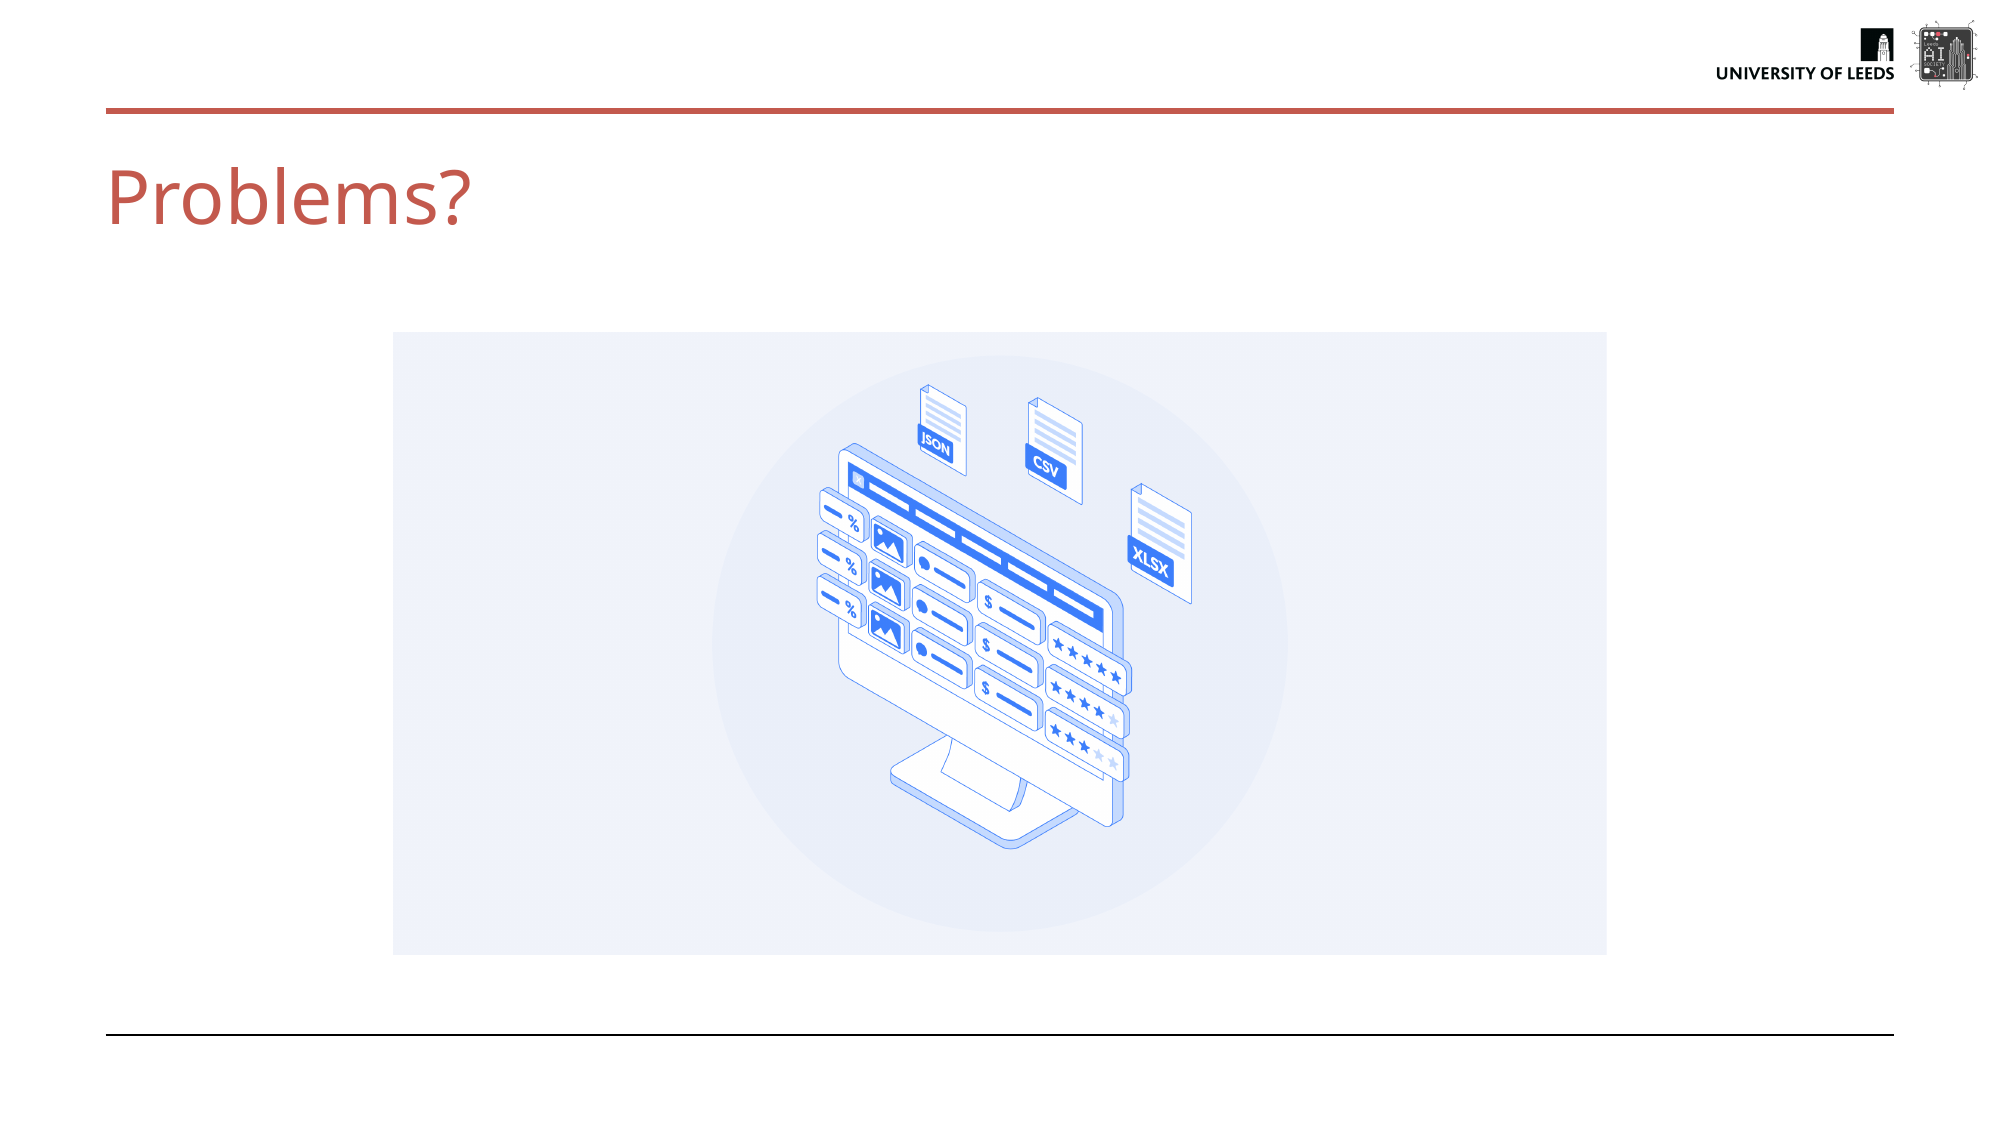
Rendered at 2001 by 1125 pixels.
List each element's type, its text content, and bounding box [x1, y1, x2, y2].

picture [393, 332, 1607, 956]
picture [1711, 24, 1898, 85]
title Problems? [90, 156, 1894, 333]
picture [1910, 20, 1978, 90]
